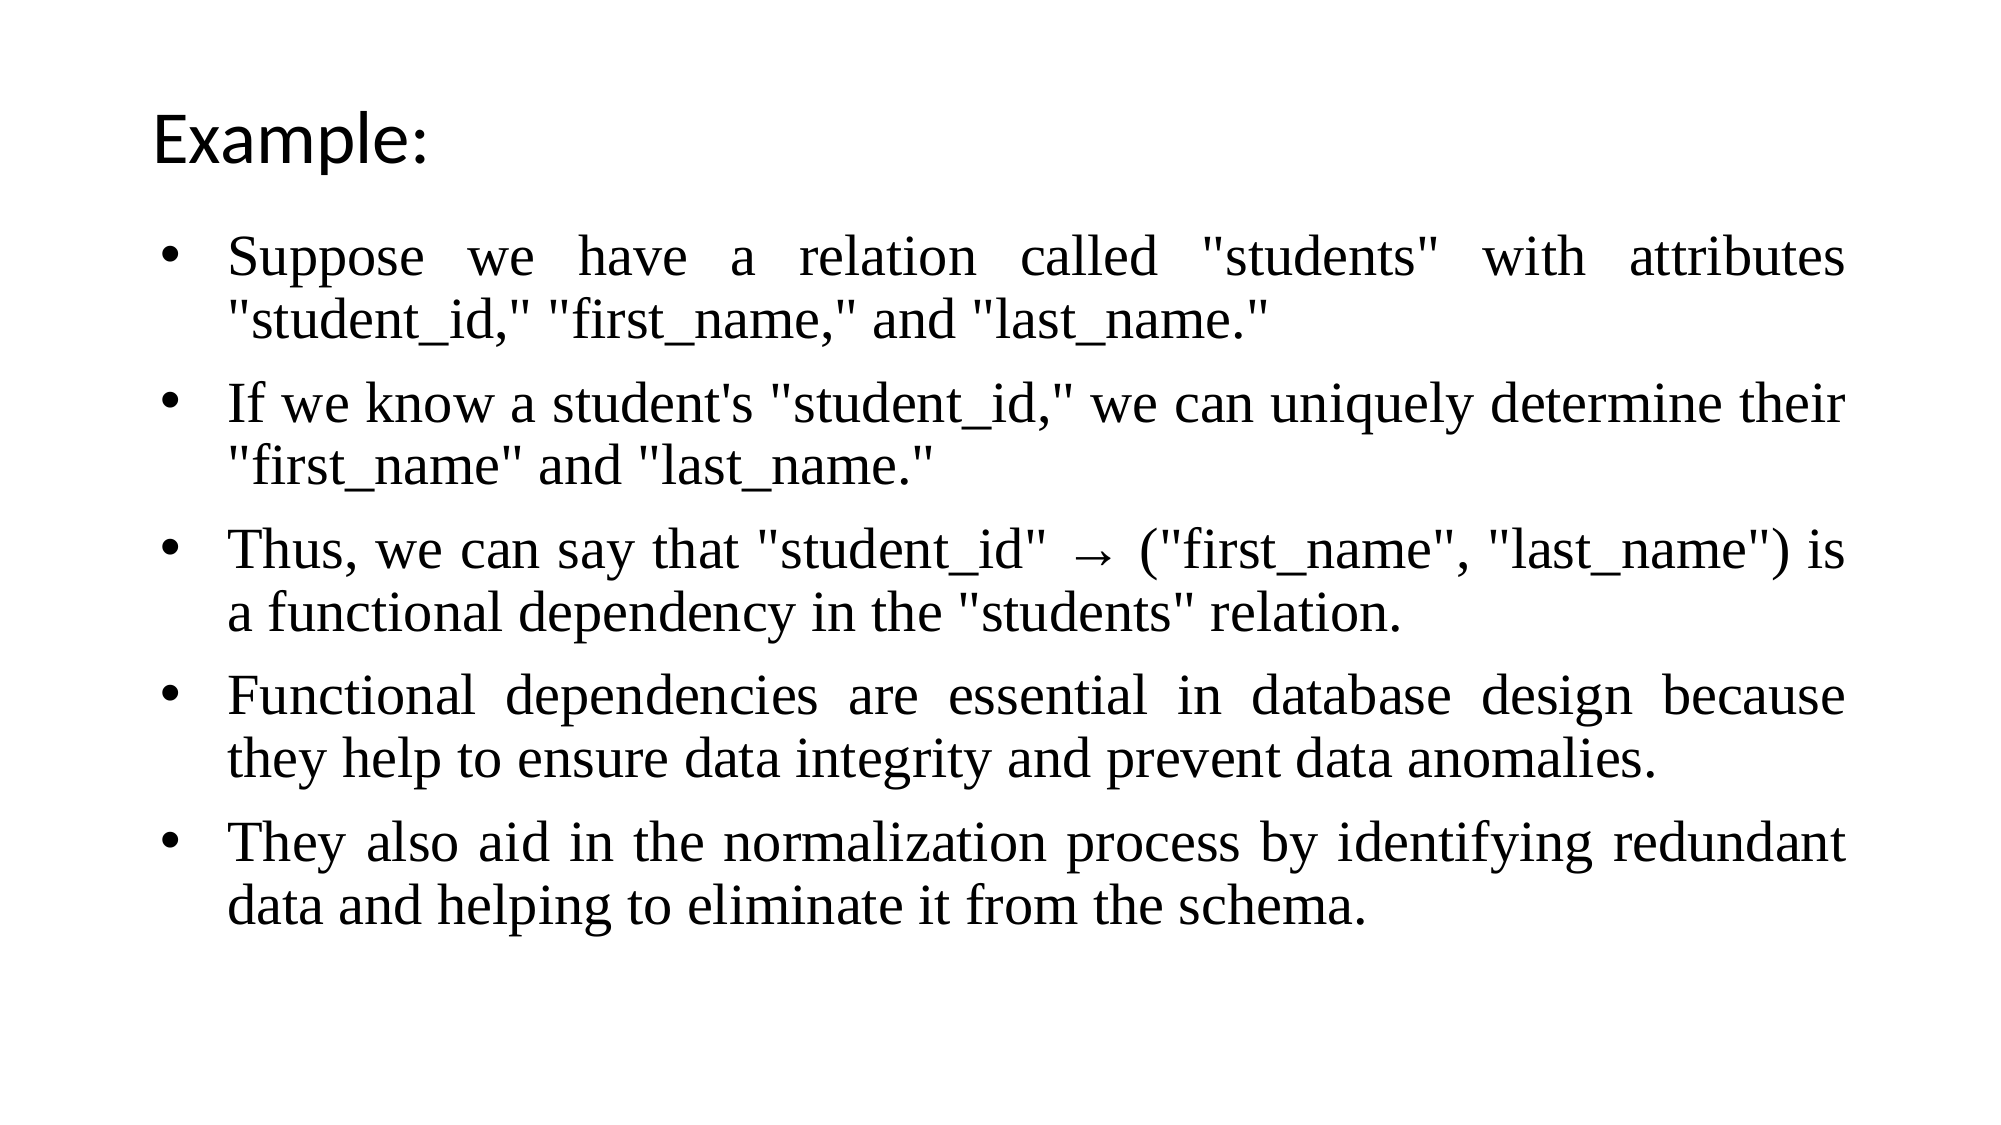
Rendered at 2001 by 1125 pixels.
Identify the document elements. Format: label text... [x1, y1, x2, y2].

list Suppose we have a relation called "students" with attributes "student_id," "first_name," and "last_name." If we know a student's "student_id," we can uniquely determine their "first_name" and "last_name." Thus, we can say that "student_id" → ("first_name", "last_name") is a functional dependency in the "students" relation. Functional dependencies are essential in database design because they help to ensure data integrity and prevent data anomalies. They also aid in the normalization process by identifying redundant data and helping to eliminate it from the schema. [137, 217, 1863, 1014]
title Example: [137, 59, 1863, 217]
